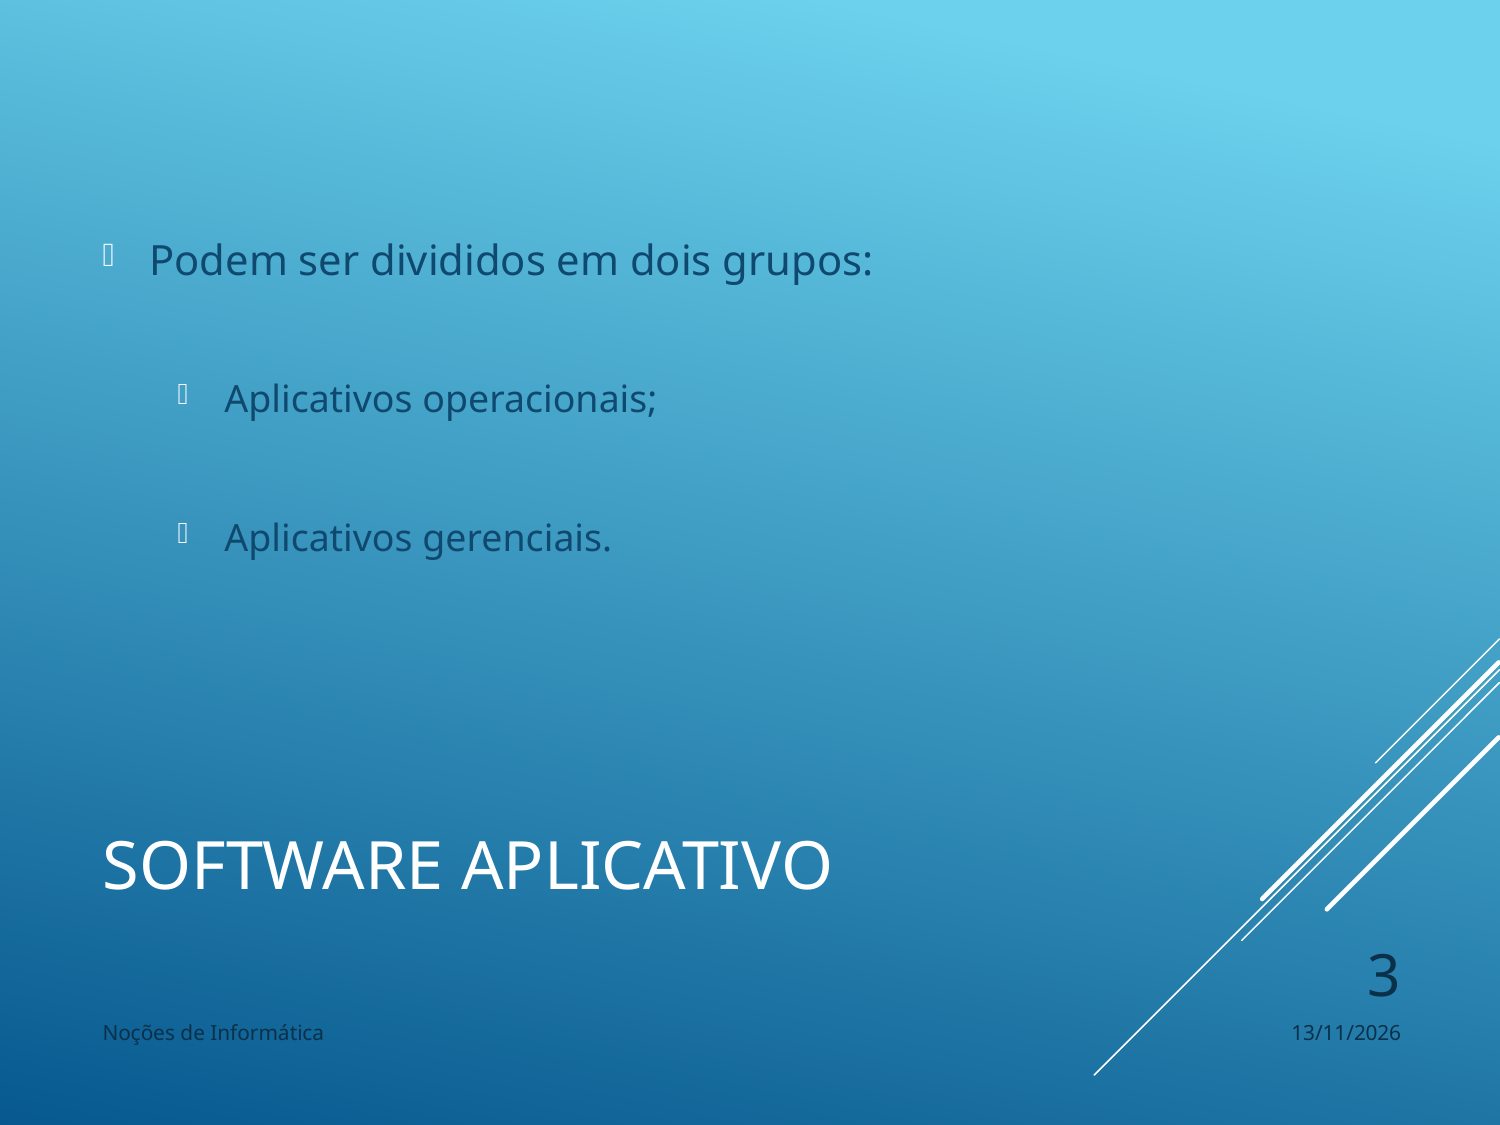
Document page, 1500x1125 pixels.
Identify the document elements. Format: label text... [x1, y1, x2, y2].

footer Noções de Informática [87, 1012, 1041, 1073]
list Podem ser divididos em dois grupos: Aplicativos operacionais; Aplicativos gerenciais. [87, 87, 1163, 706]
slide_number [1218, 1012, 1416, 1073]
title Software Aplicativo [87, 737, 1163, 988]
slide_number 3 [1275, 915, 1416, 1025]
